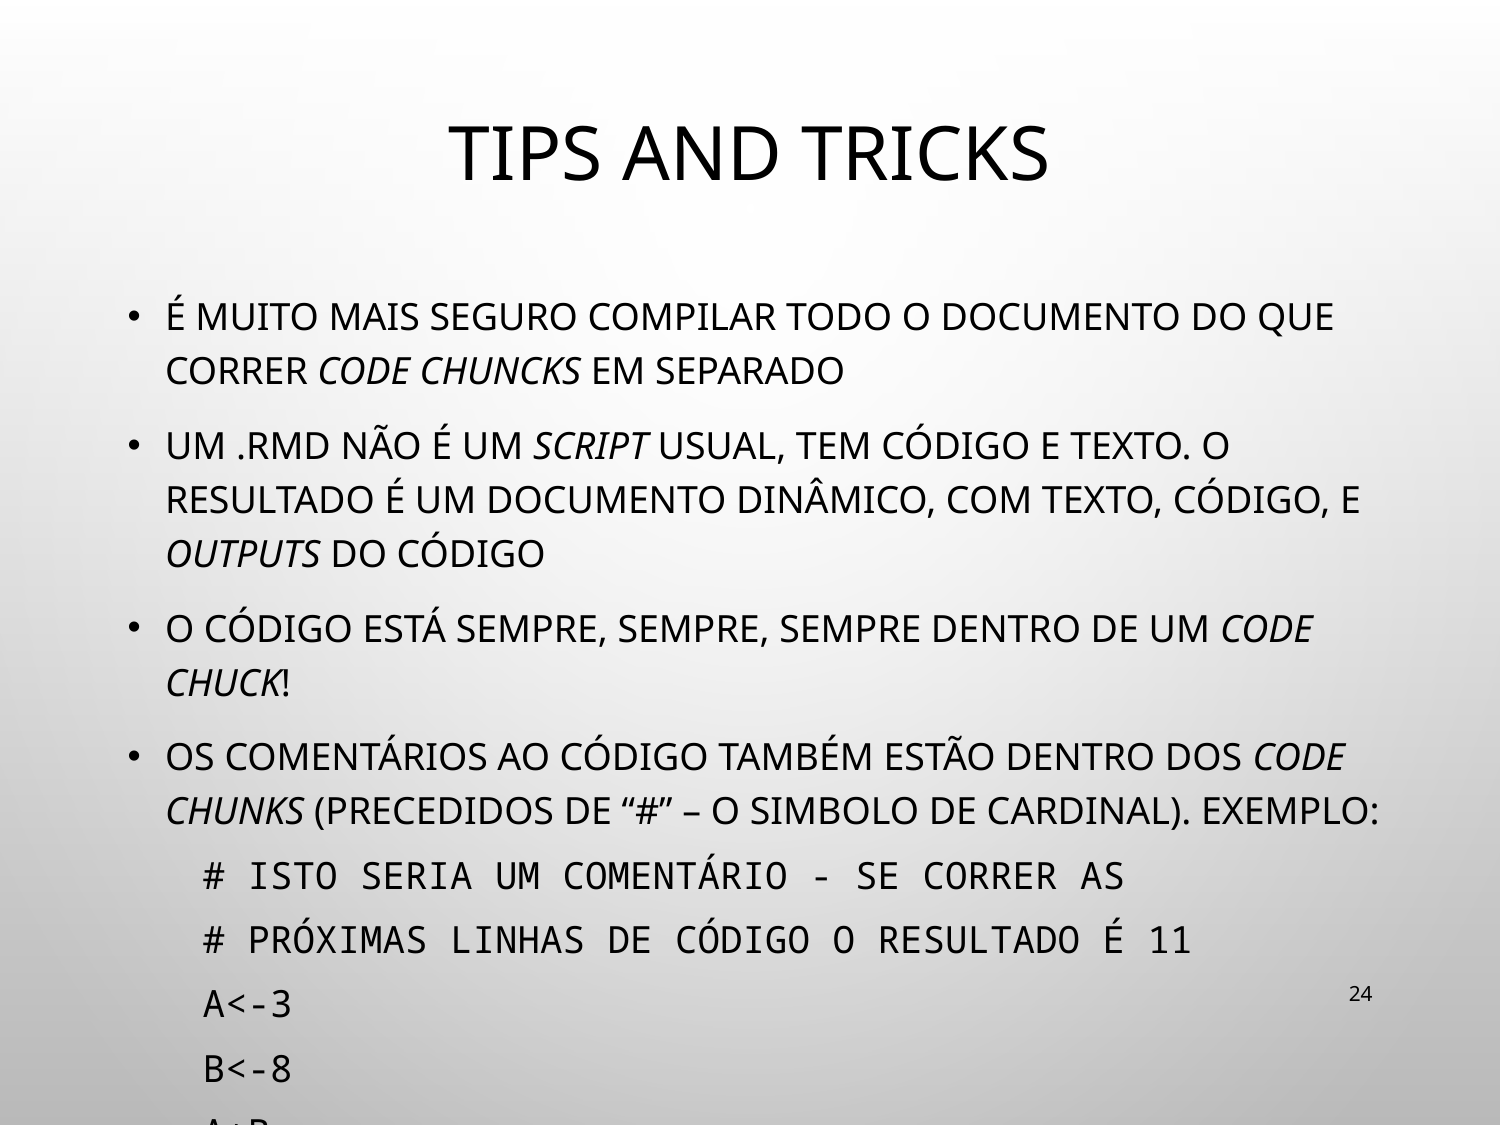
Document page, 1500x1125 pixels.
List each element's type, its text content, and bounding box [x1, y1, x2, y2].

title Tips and tricks [112, 24, 1388, 276]
list É muito mais Seguro compilar todo o documento do que corRer code chuncks em separado Um .RMD não é um script usual, tem cÓdigo e texto. O resultado é um documento dinâmico, com Texto, Código, e OUTPUTS do código O código está sempre, sempre, sempre dentro de um code chuck! Os comentários ao Código também estão dentro dos code chunks (precedidos de “#” – o simbolo de cardinal). EXEMPLO: # isto seria um comentário - se coRrer as # próximas linhas de Código o resultado é 11 A<-3 B<-8 A+B [112, 276, 1450, 839]
picture [0, 0, 1500, 1125]
slide_number 24 [1293, 965, 1388, 1025]
